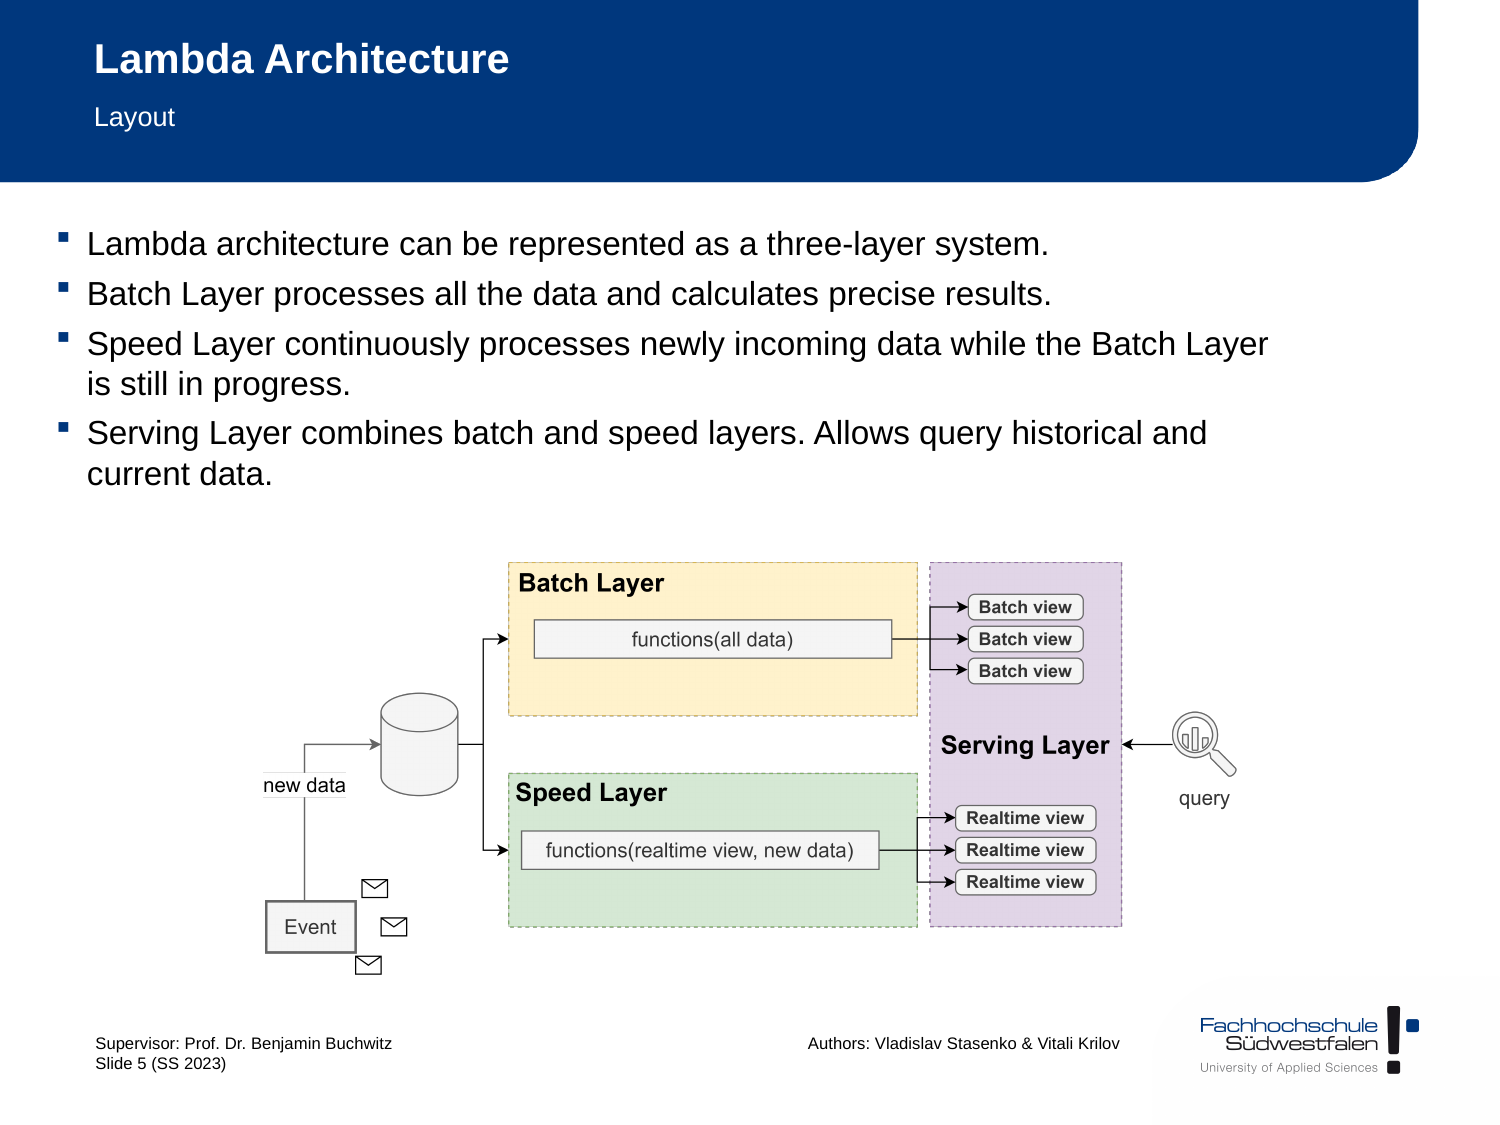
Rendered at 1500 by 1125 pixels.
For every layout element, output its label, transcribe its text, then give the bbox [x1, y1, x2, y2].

picture [0, 0, 1419, 183]
list Lambda architecture can be represented as a three-layer system. Batch Layer processes all the data and calculates precise results. Speed Layer continuously processes newly incoming data while the Batch Layer is still in progress. Serving Layer combines batch and speed layers. Allows query historical and current data. [41, 214, 1308, 513]
title Lambda Architecture [93, 30, 1417, 91]
picture [263, 562, 1500, 1125]
list Layout [93, 95, 1417, 141]
